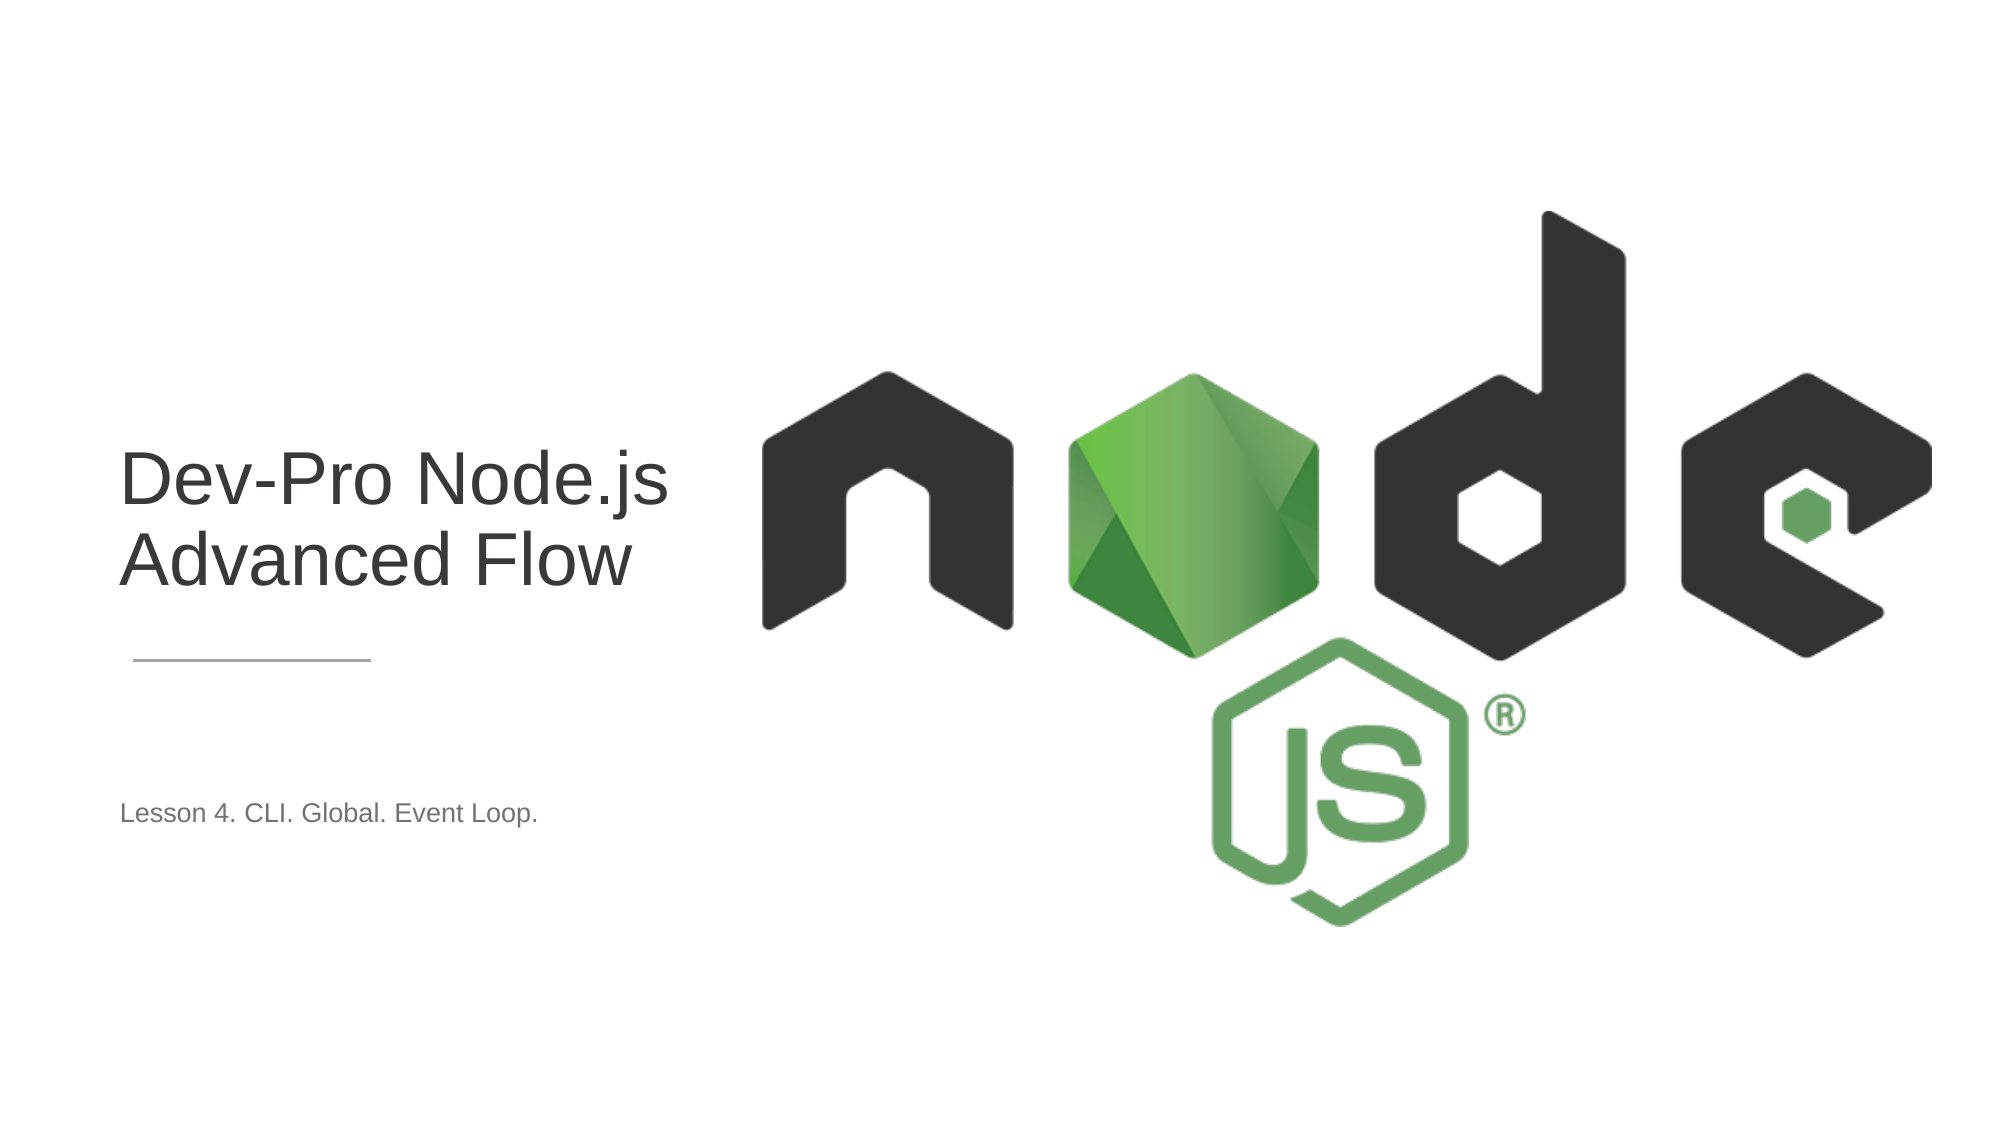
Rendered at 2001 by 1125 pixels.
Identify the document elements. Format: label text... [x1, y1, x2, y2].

subtitle Lesson 4. CLI. Global. Event Loop. [111, 767, 854, 964]
title Dev-Pro Node.js Advanced Flow [111, 306, 762, 610]
picture [762, 210, 1932, 927]
